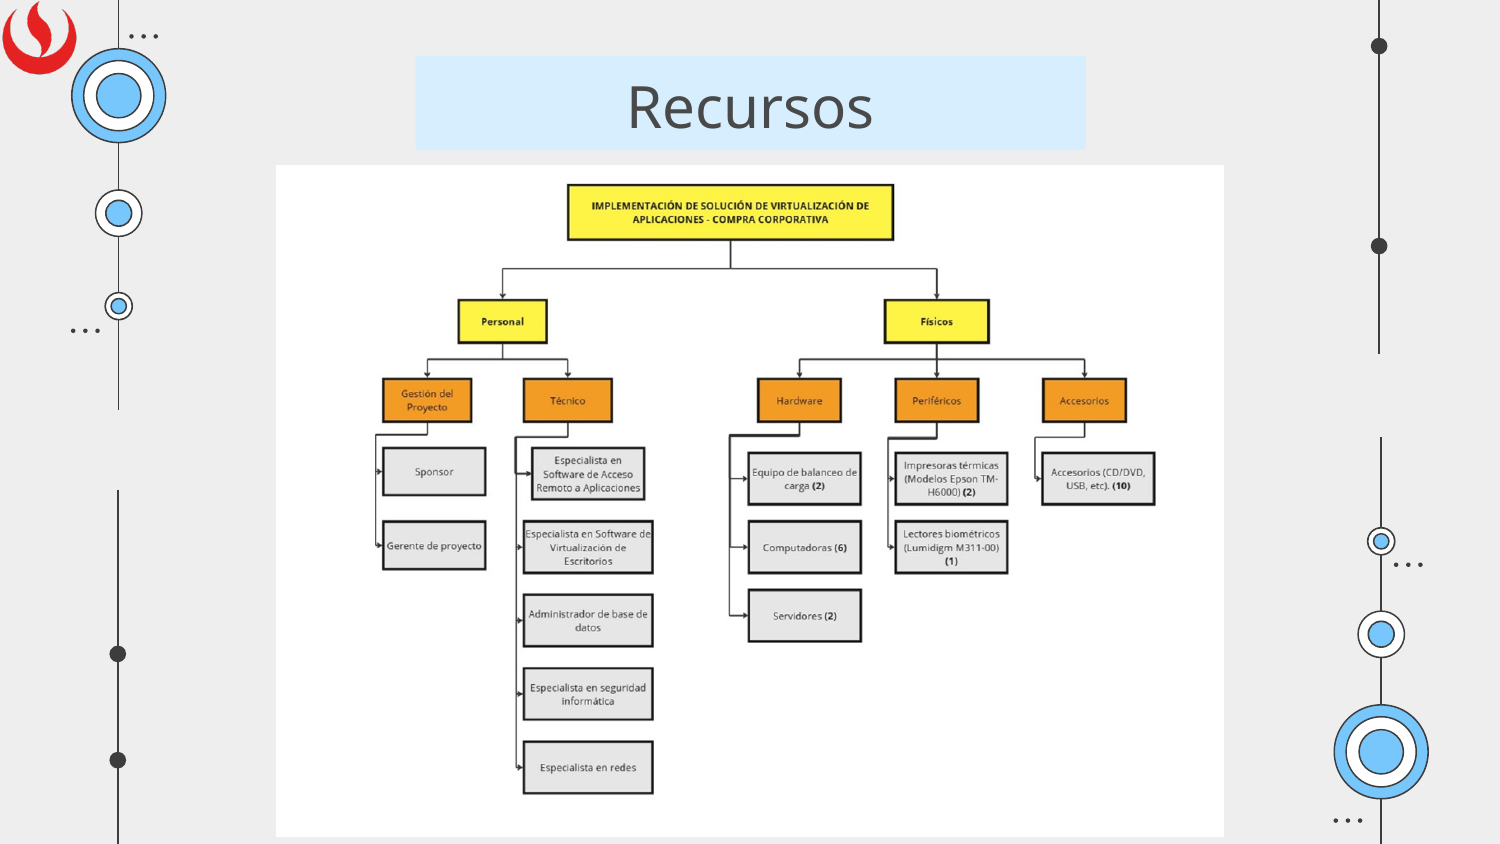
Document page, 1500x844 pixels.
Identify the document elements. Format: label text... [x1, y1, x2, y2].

picture [0, 0, 80, 78]
title Recursos [415, 55, 1086, 150]
picture [276, 165, 1224, 837]
